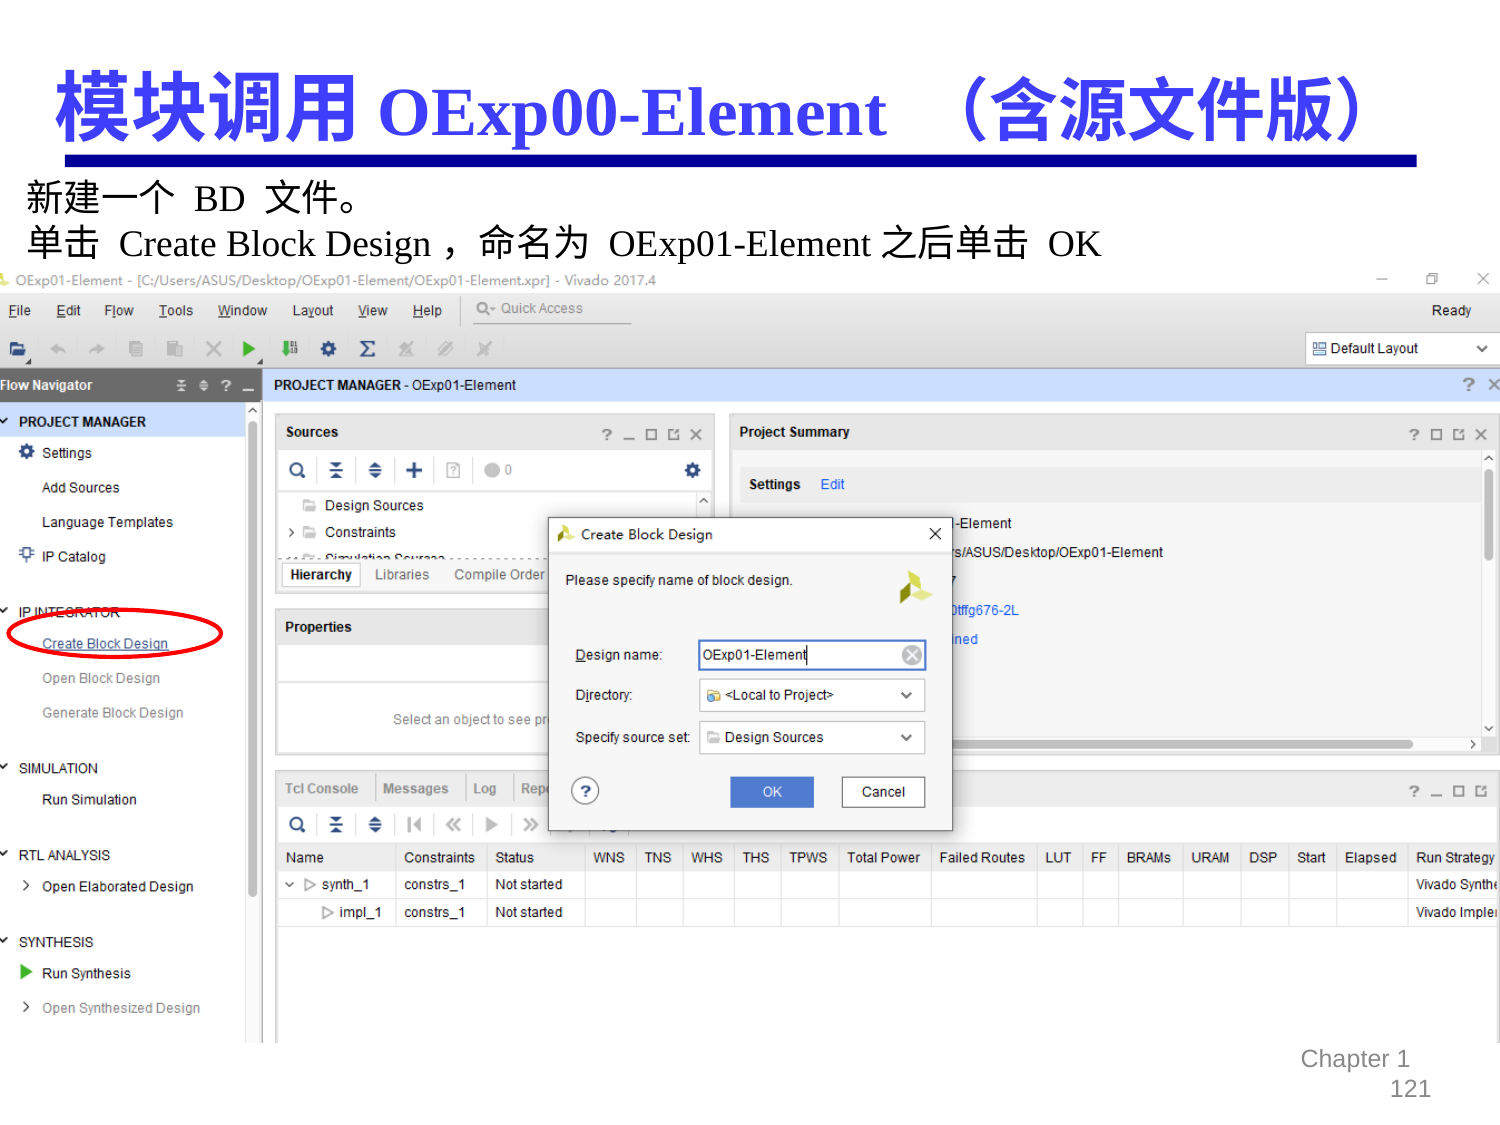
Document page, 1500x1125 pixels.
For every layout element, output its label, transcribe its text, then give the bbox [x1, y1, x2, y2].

slide_number Chapter 1 121 [1246, 1052, 1447, 1103]
picture [0, 272, 1500, 1043]
text_box 新建一个 BD 文件。 单击 Create Block Design，命名为 OExp01-Element之后单击 OK [11, 166, 1441, 271]
title 模块调用OExp00-Element （含源文件版） [39, 11, 1441, 166]
